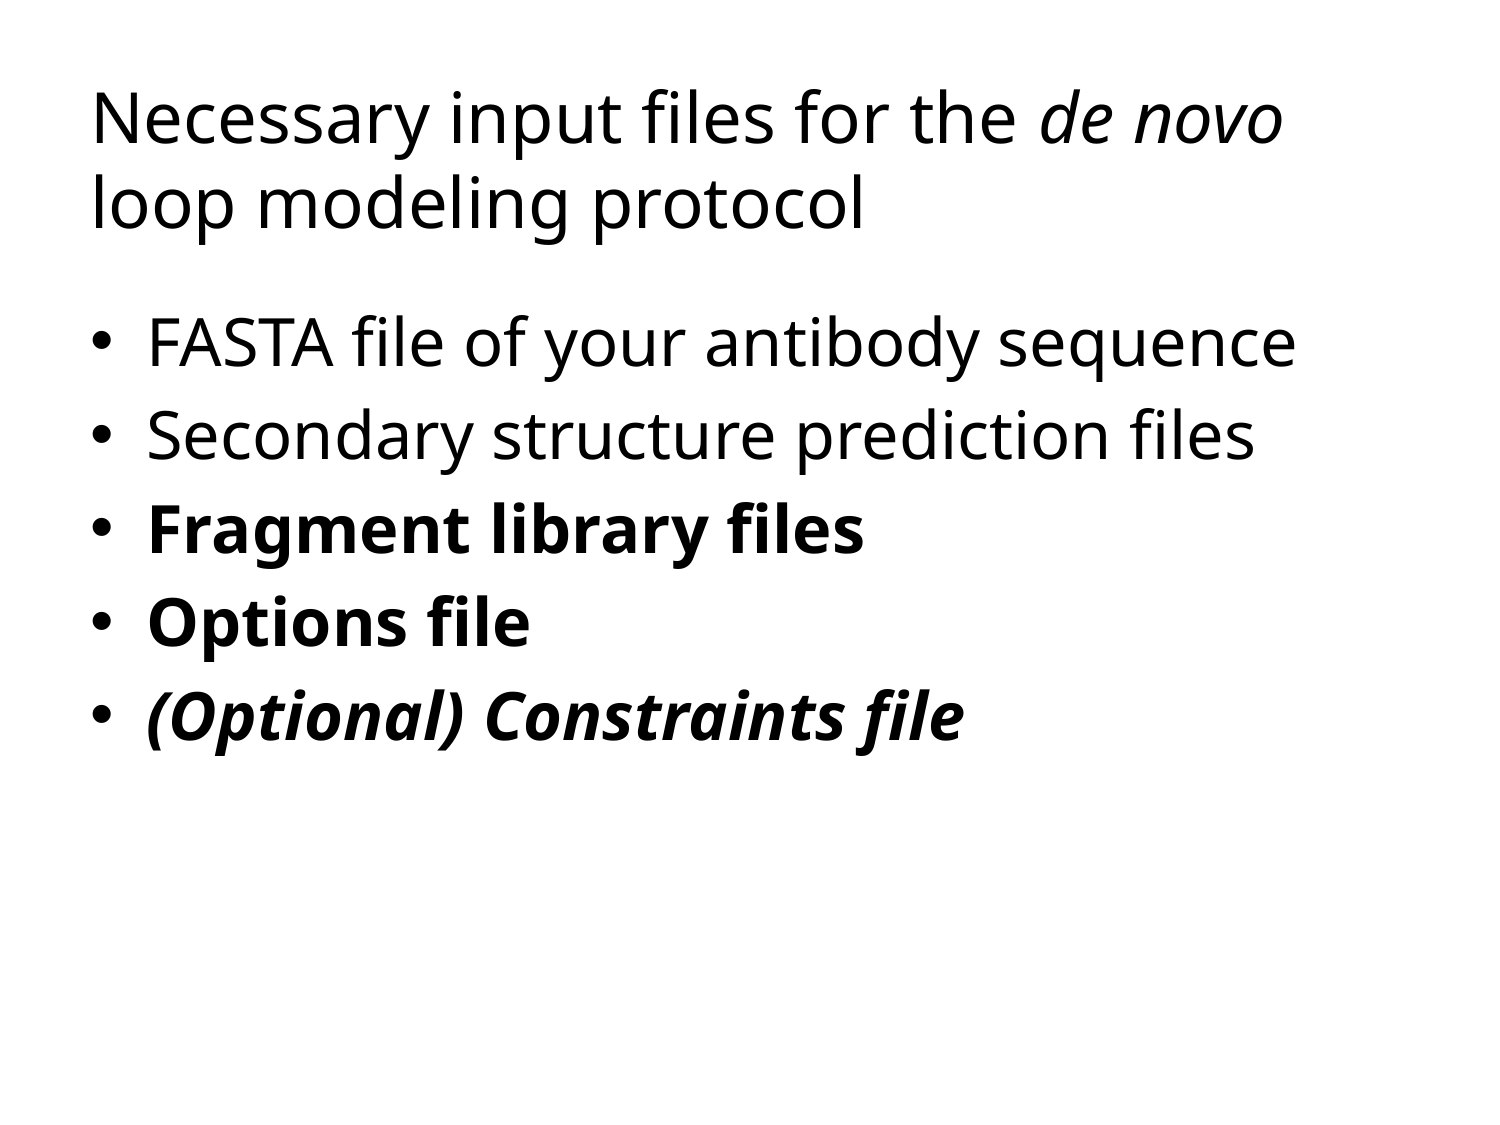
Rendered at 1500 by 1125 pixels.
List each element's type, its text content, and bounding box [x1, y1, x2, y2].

list FASTA file of your antibody sequence Secondary structure prediction files Fragment library files Options file (Optional) Constraints file [75, 292, 1425, 1005]
title Necessary input files for the de novo loop modeling protocol [75, 64, 1425, 252]
